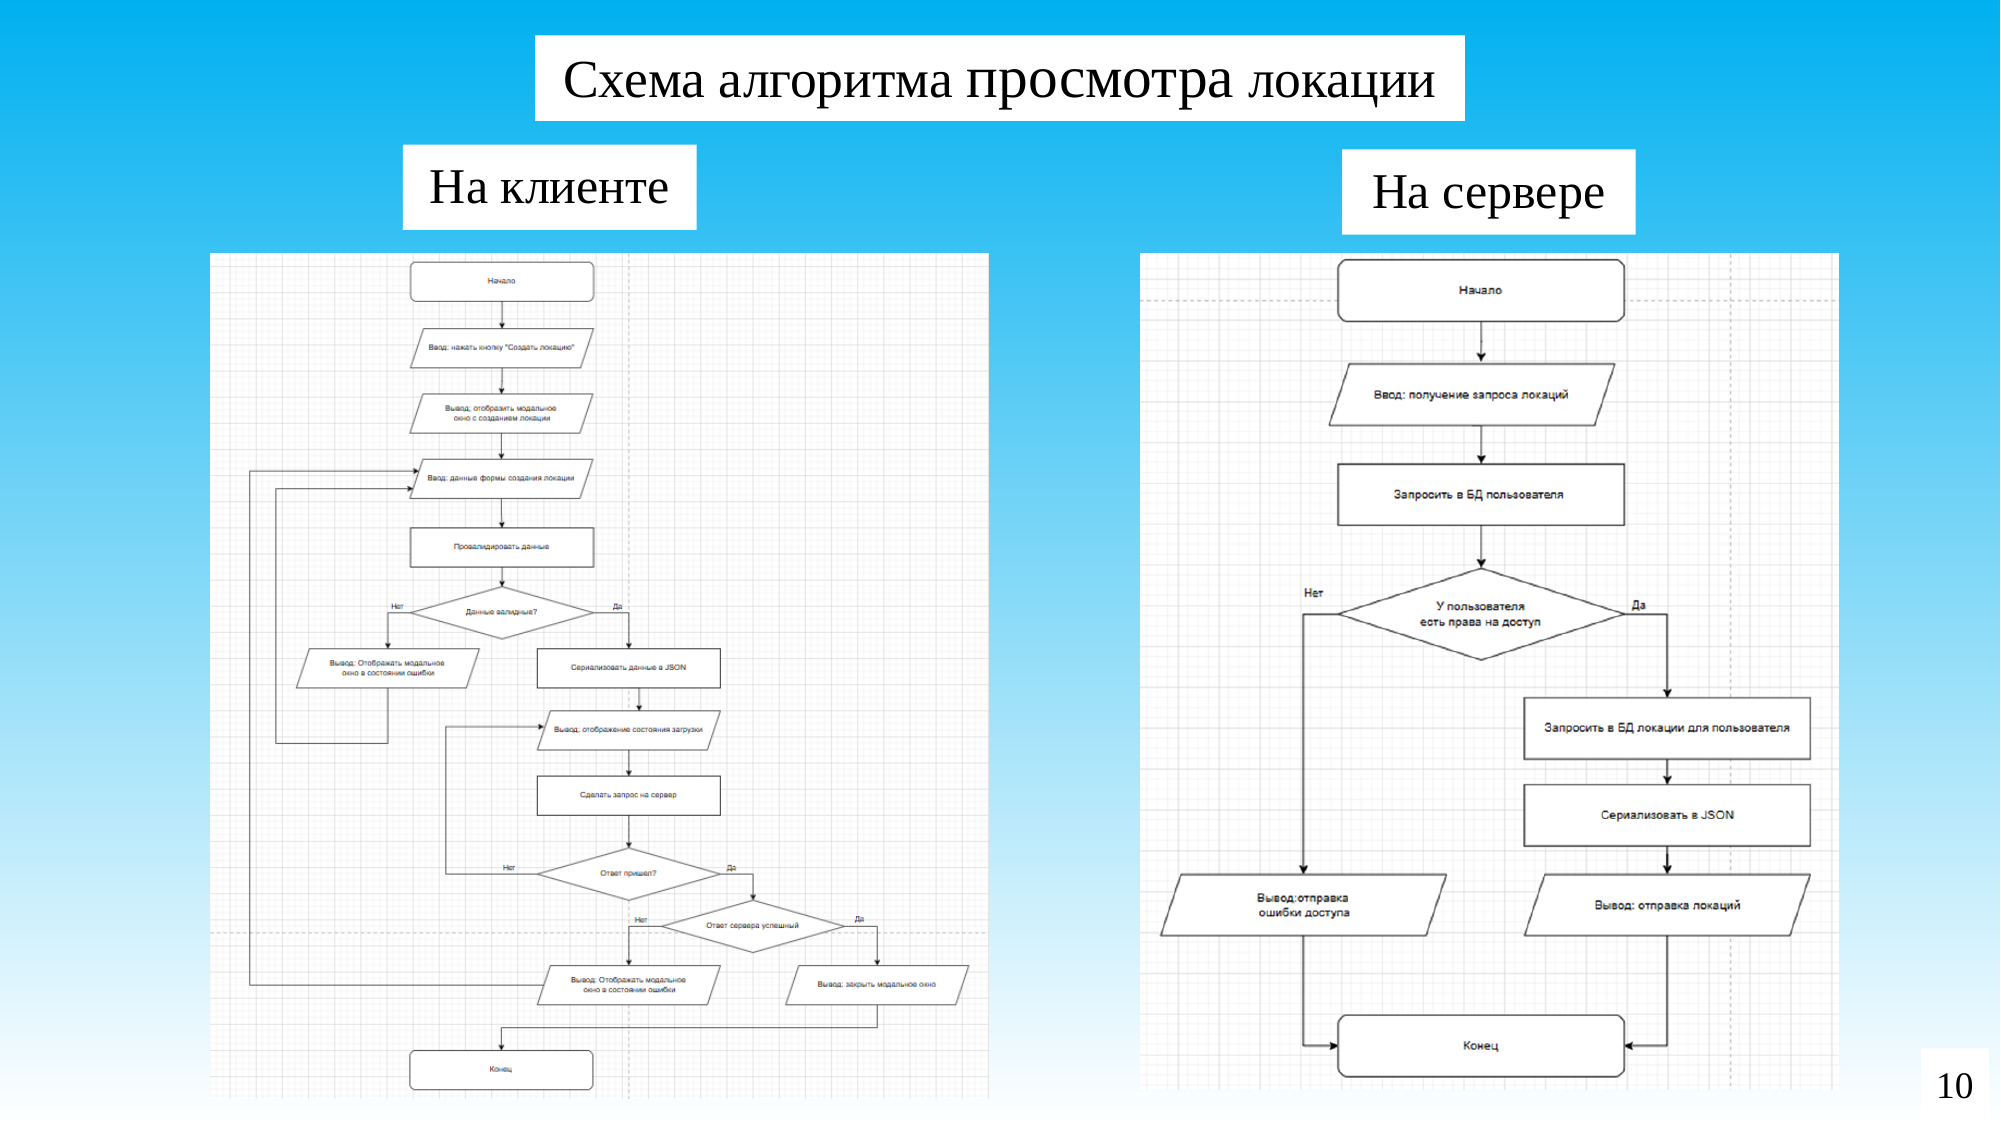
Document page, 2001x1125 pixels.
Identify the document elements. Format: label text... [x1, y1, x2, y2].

text_box На сервере [1342, 149, 1636, 235]
picture [210, 253, 989, 1099]
text_box 10 [1920, 1048, 1989, 1125]
text_box На клиенте [402, 144, 697, 230]
picture [1140, 253, 1840, 1090]
text_box Схема алгоритма просмотра локации [535, 35, 1465, 121]
